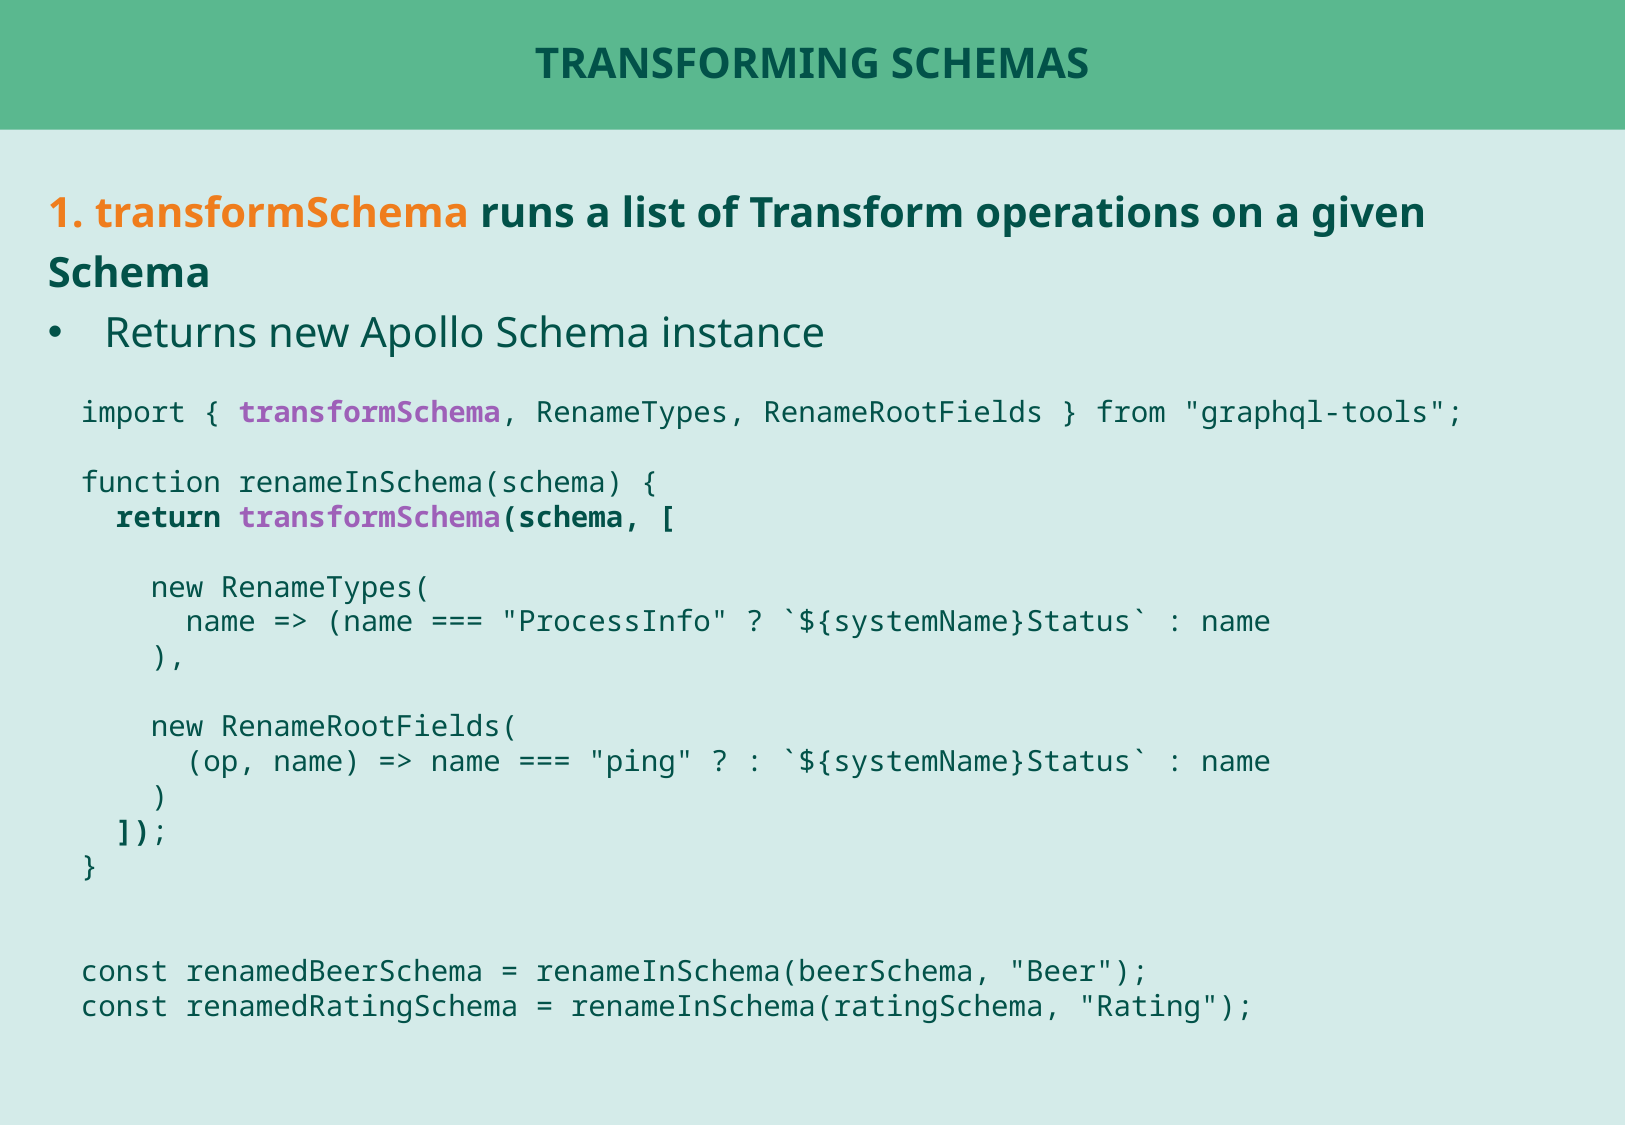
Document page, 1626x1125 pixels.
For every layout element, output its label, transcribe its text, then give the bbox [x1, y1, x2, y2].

text_box import { transformSchema, RenameTypes, RenameRootFields } from "graphql-tools"; function renameInSchema(schema) { return transformSchema(schema, [ new RenameTypes( name => (name === "ProcessInfo" ? `${systemName}Status` : name ), new RenameRootFields( (op, name) => name === "ping" ? : `${systemName}Status` : name ) ]); } const renamedBeerSchema = renameInSchema(beerSchema, "Beer"); const renamedRatingSchema = renameInSchema(ratingSchema, "Rating"); [80, 393, 1504, 1093]
text_box 1. transformSchema runs a list of Transform operations on a given Schema Returns new Apollo Schema instance [33, 168, 1592, 436]
title Transforming Schemas [0, 0, 1625, 130]
